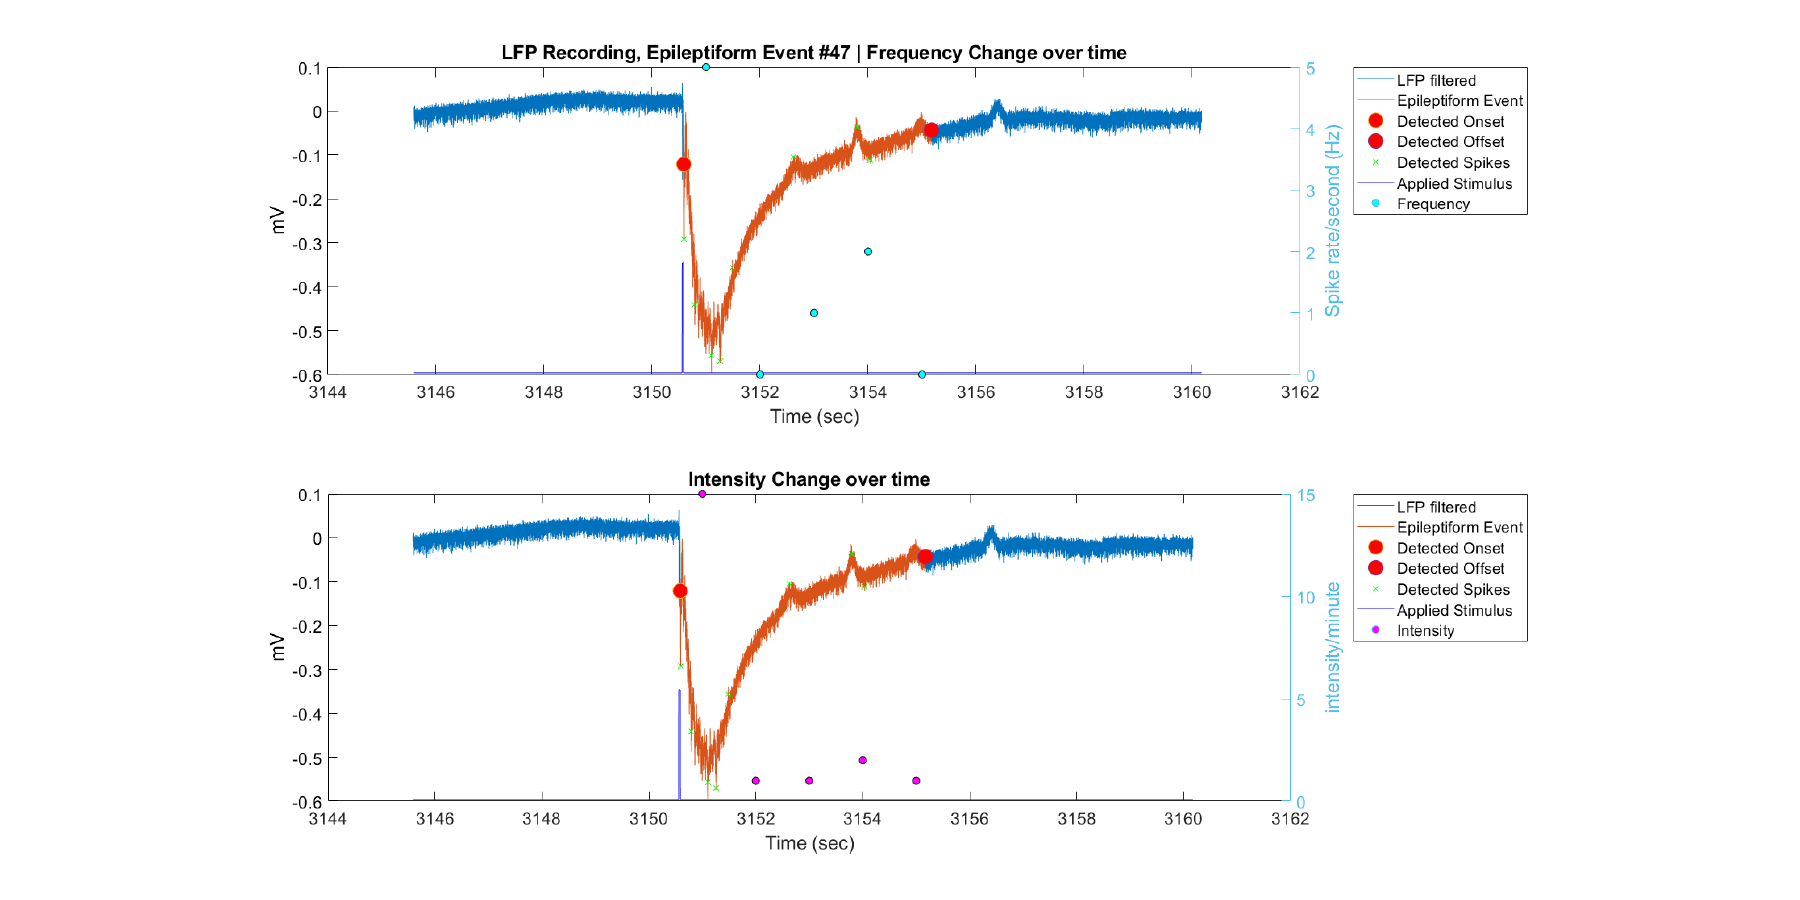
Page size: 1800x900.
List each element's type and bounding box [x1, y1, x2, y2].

picture [126, 0, 1674, 900]
